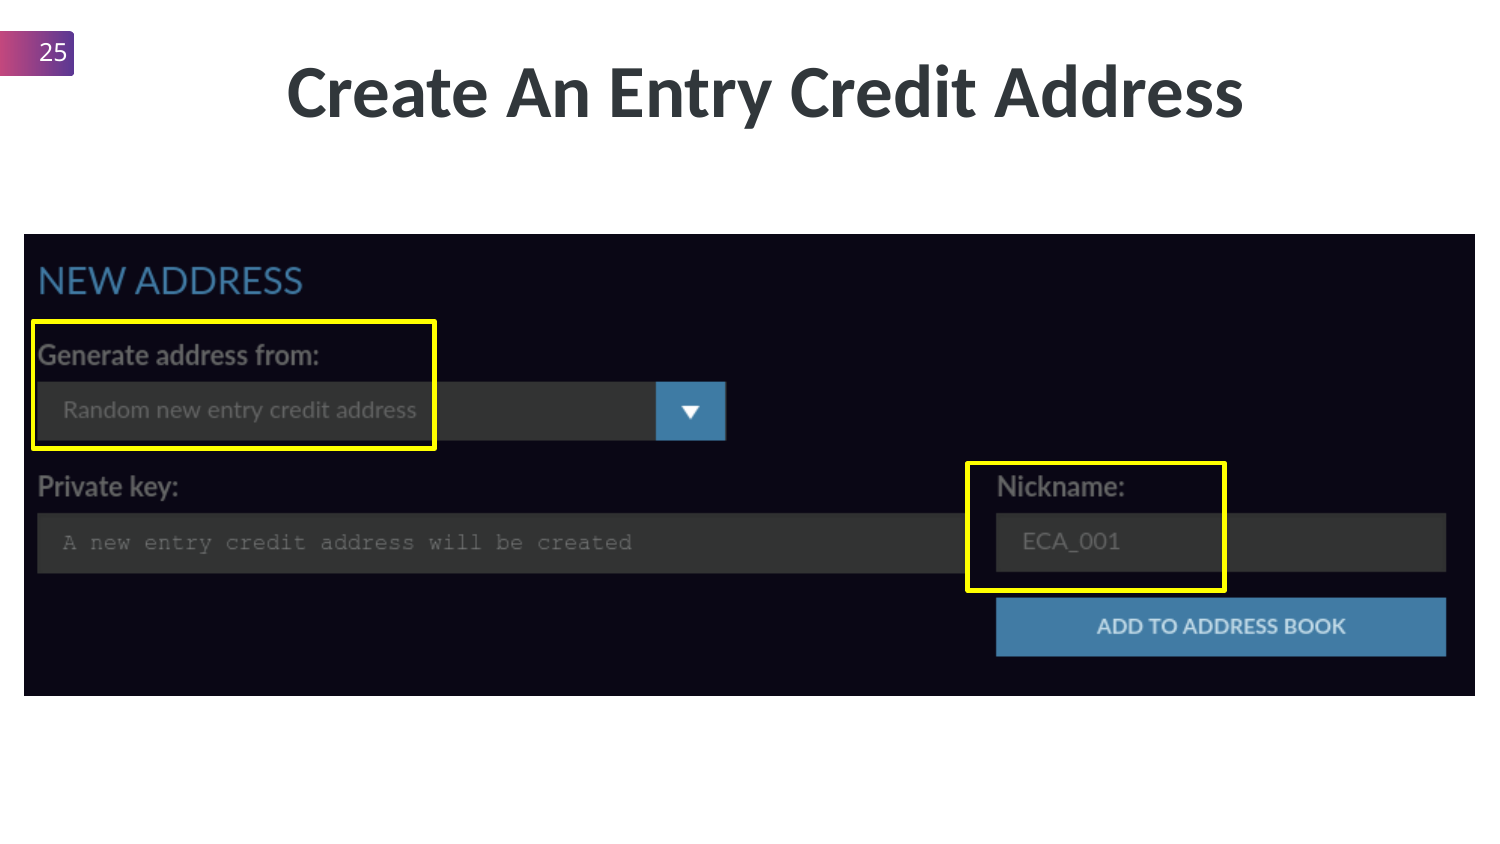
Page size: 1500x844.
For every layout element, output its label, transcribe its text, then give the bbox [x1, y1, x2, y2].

text_box Create An Entry Credit Address [238, 31, 1294, 144]
slide_number ‹#› [0, 31, 75, 77]
picture [24, 234, 1476, 696]
